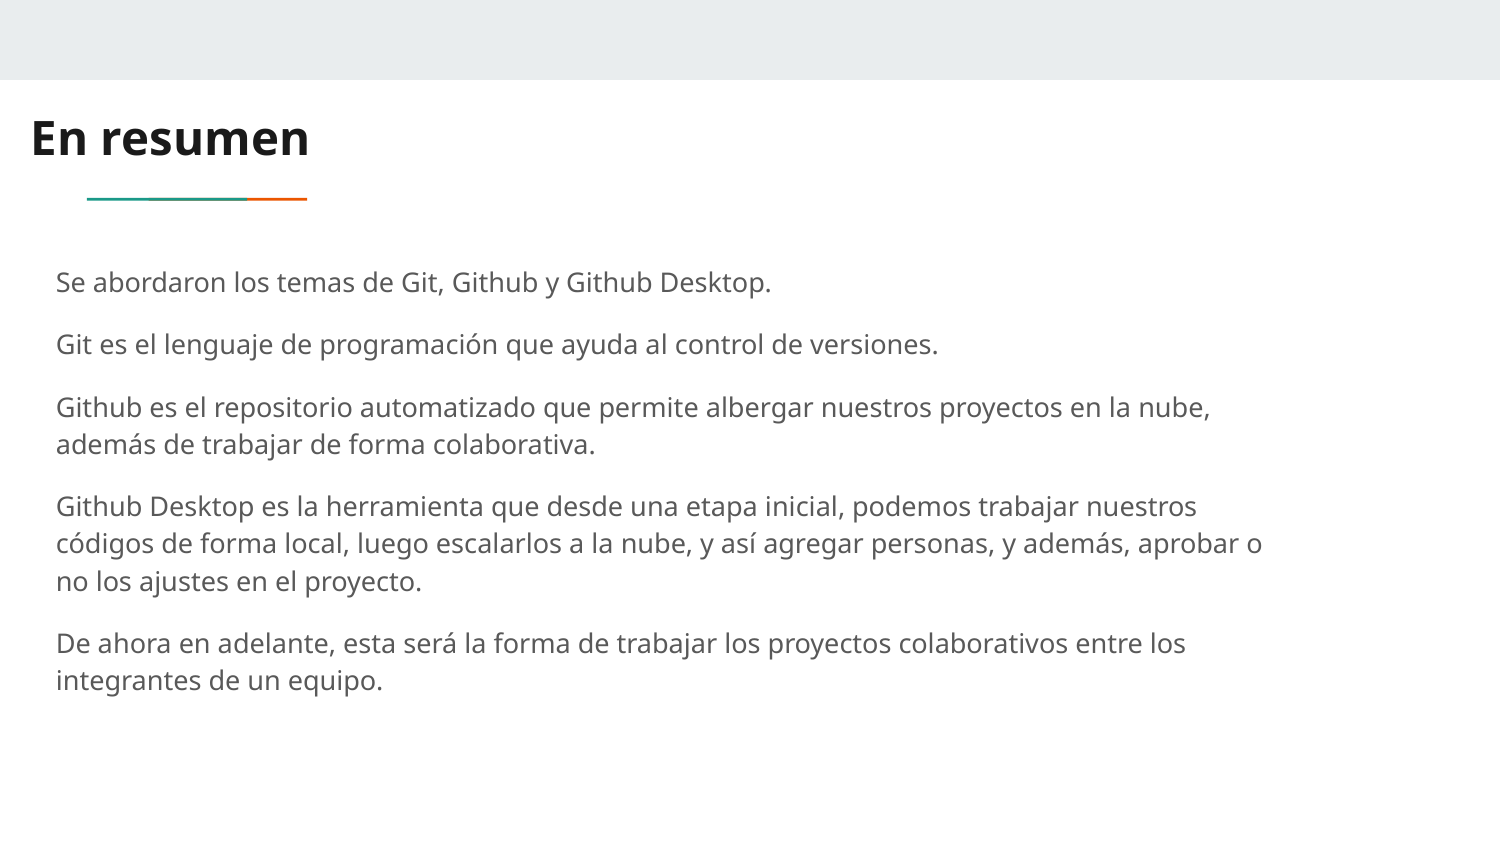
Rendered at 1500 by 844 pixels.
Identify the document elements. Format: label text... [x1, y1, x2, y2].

title En resumen [15, 92, 1277, 181]
list Se abordaron los temas de Git, Github y Github Desktop. Git es el lenguaje de programación que ayuda al control de versiones. Github es el repositorio automatizado que permite albergar nuestros proyectos en la nube, además de trabajar de forma colaborativa. Github Desktop es la herramienta que desde una etapa inicial, podemos trabajar nuestros códigos de forma local, luego escalarlos a la nube, y así agregar personas, y además, aprobar o no los ajustes en el proyecto. De ahora en adelante, esta será la forma de trabajar los proyectos colaborativos entre los integrantes de un equipo. [40, 245, 1303, 816]
